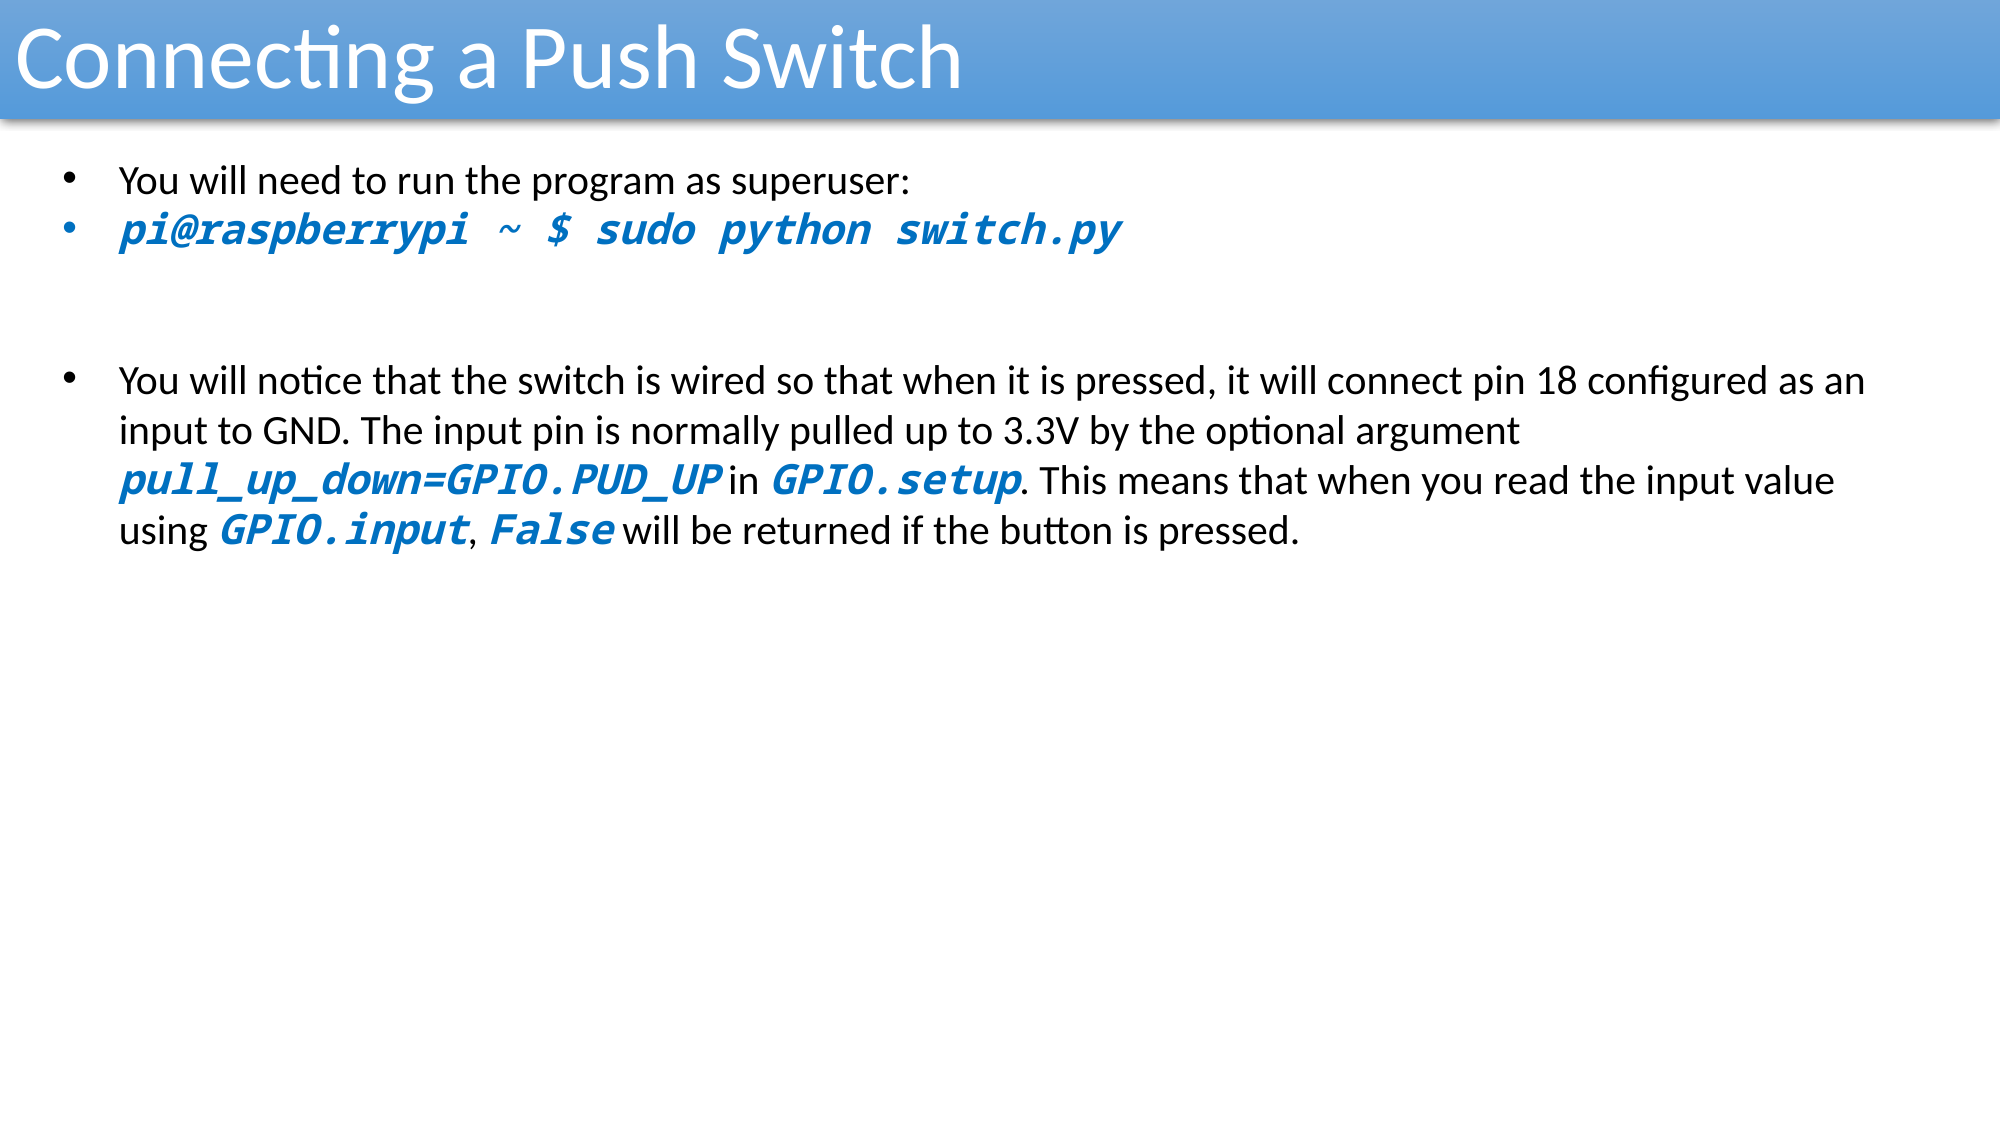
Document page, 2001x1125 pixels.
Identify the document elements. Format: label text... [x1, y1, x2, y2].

text_box You will need to run the program as superuser: pi@raspberrypi ~ $ sudo python switch.py You will notice that the switch is wired so that when it is pressed, it will connect pin 18 configured as an input to GND. The input pin is normally pulled up to 3.3V by the optional argument pull_up_down=GPIO.PUD_UP in GPIO.setup. This means that when you read the input value using GPIO.input, False will be returned if the button is pressed. [47, 145, 1911, 610]
text_box Connecting a Push Switch [0, 0, 2000, 119]
